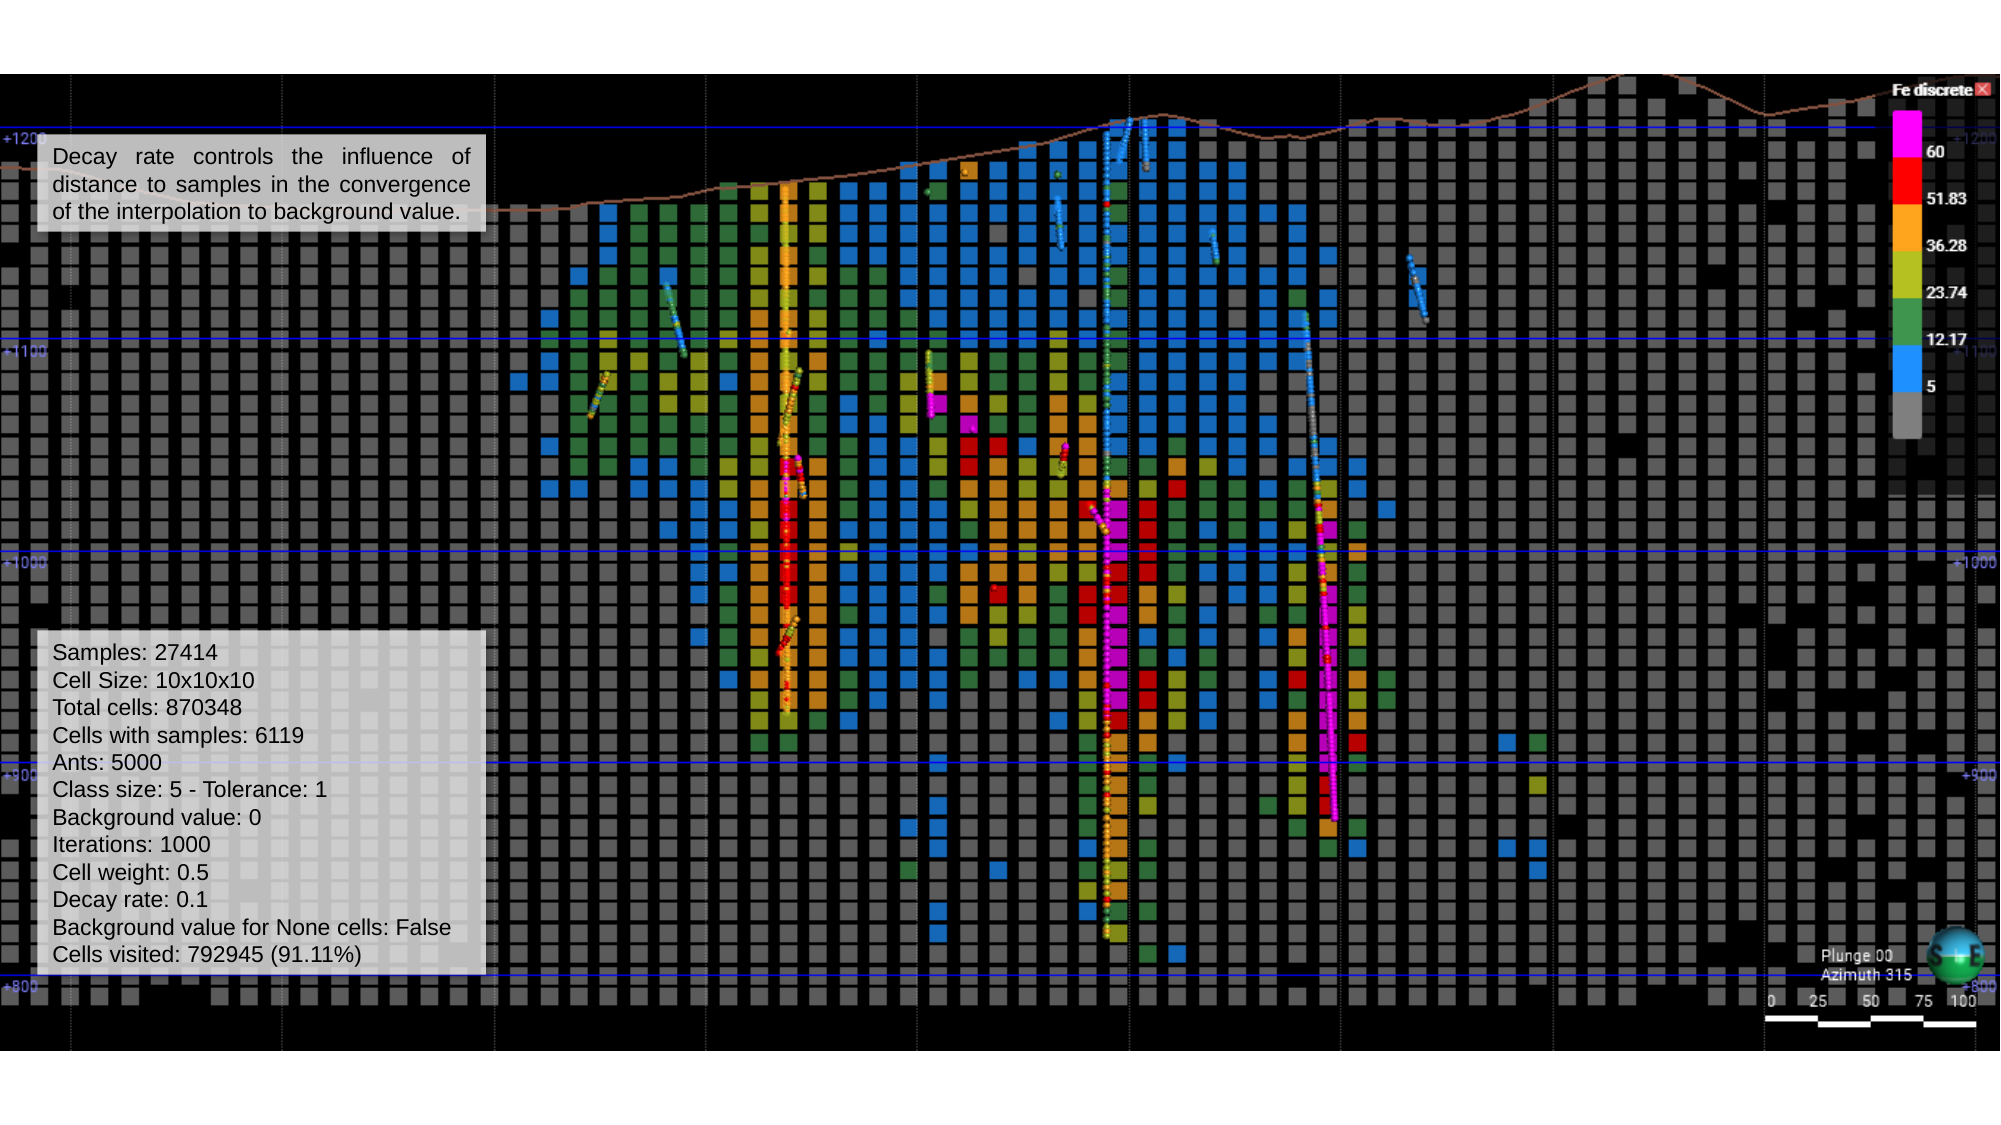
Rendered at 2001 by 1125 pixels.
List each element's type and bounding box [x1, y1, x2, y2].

picture [0, 73, 2000, 1052]
